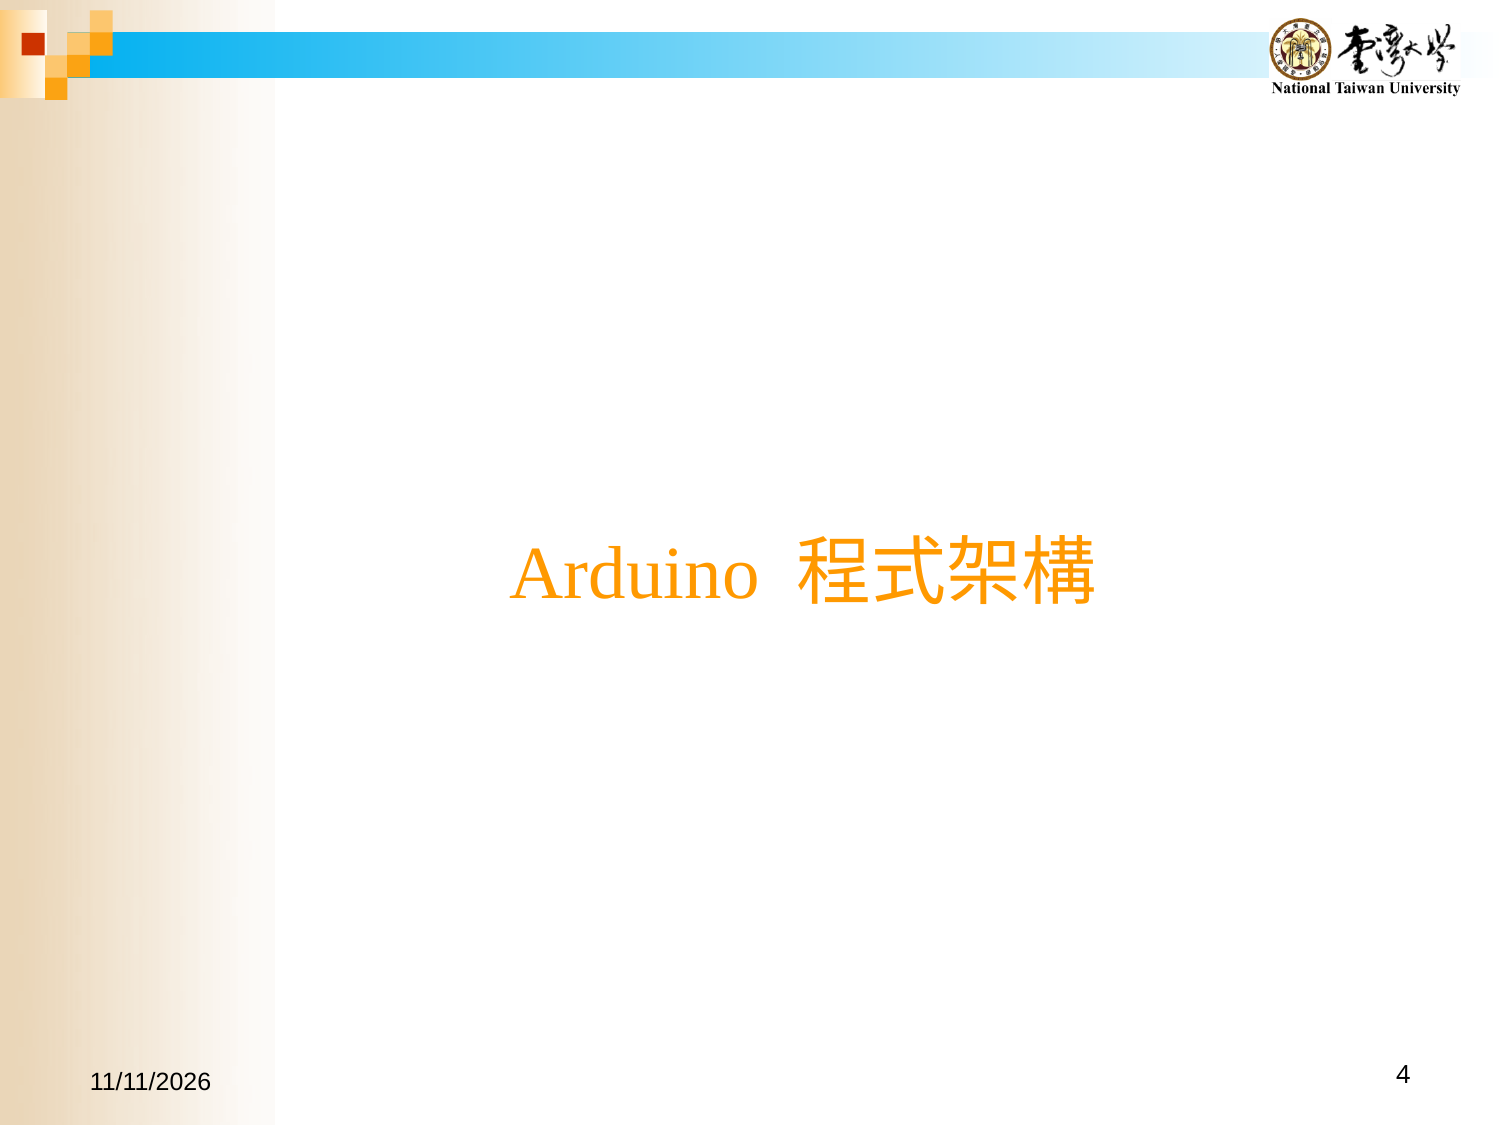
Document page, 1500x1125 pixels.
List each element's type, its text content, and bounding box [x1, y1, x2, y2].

title Arduino 程式架構 [230, 456, 1376, 682]
text_box 2016/12/6 [75, 1024, 425, 1103]
picture [1269, 18, 1463, 98]
text_box 4 [1074, 1024, 1425, 1100]
